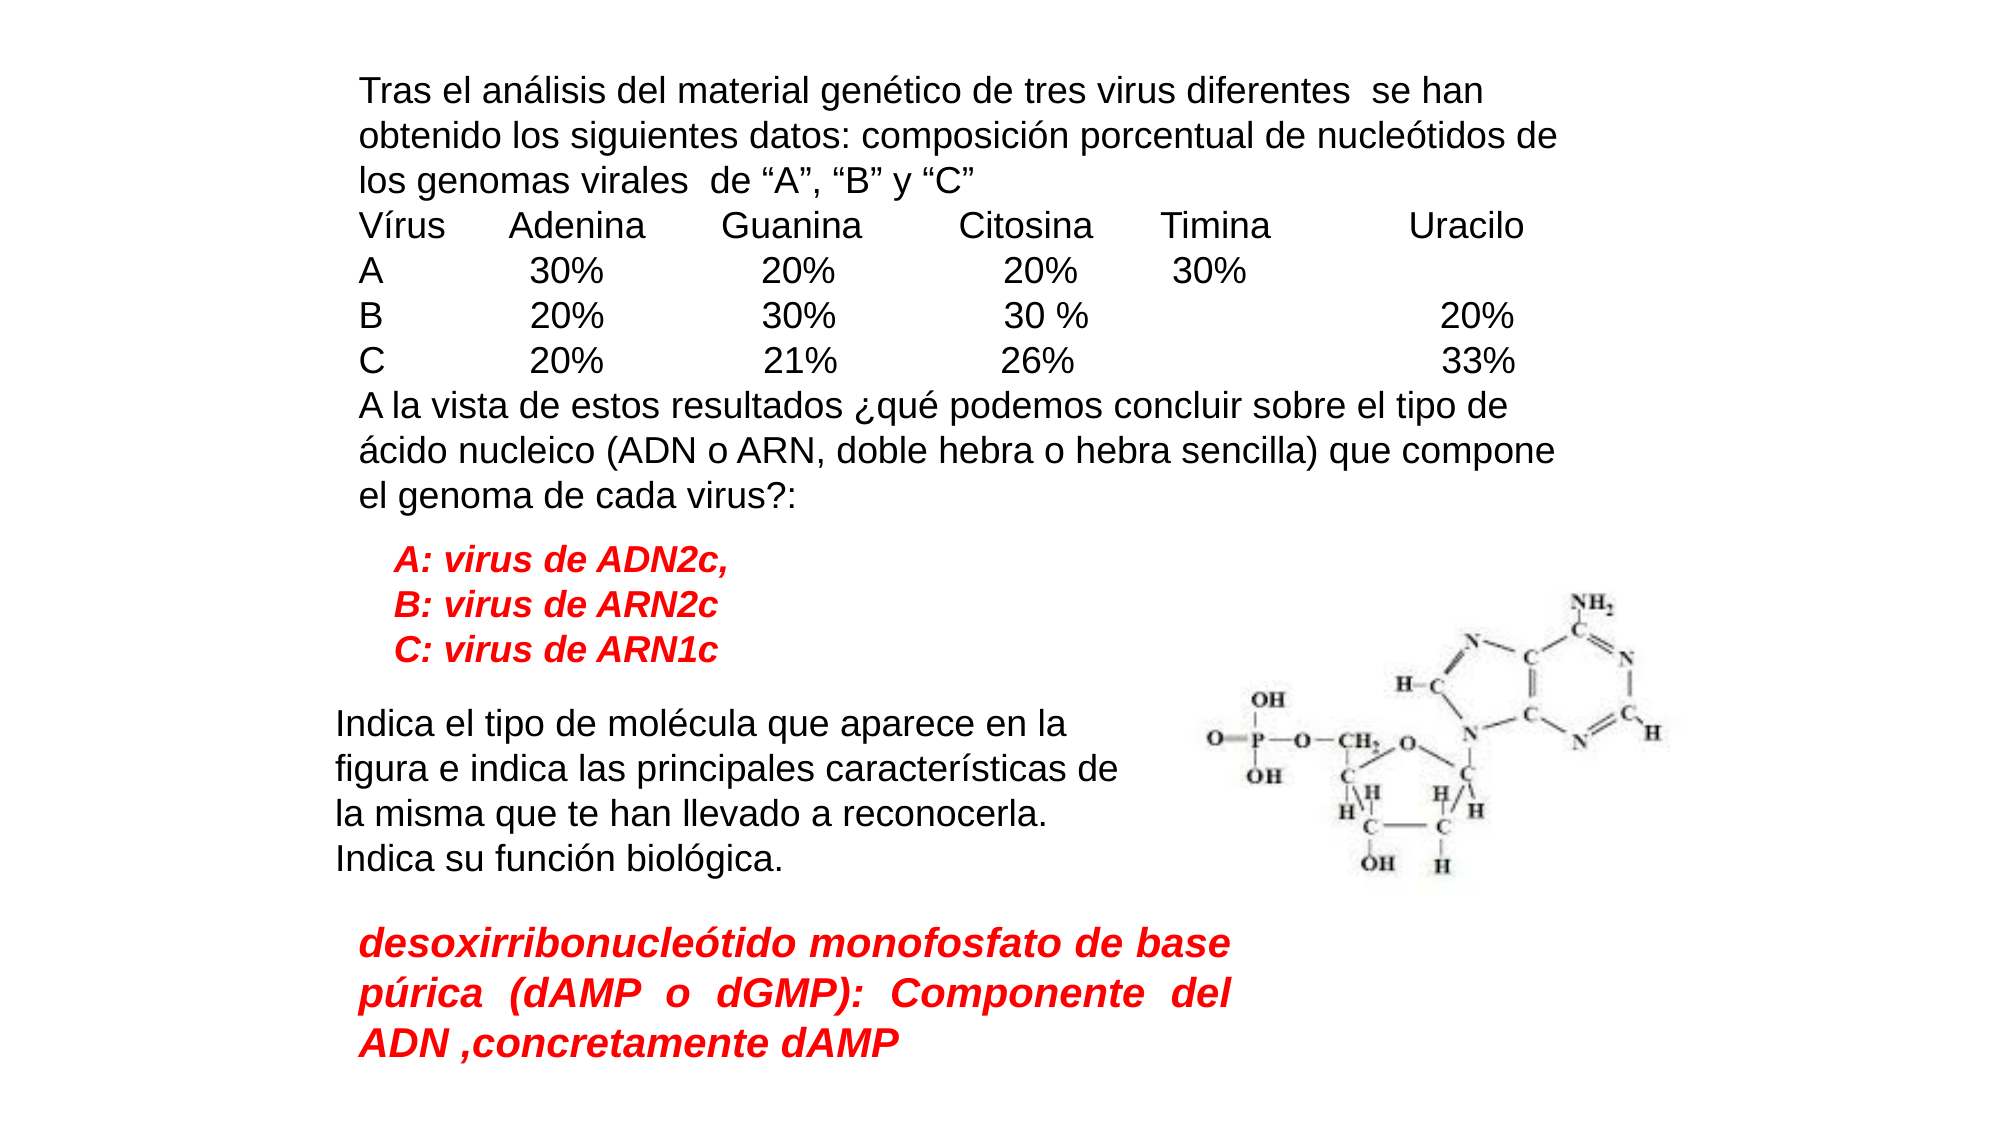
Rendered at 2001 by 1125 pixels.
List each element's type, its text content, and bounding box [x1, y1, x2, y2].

text_box Tras el análisis del material genético de tres virus diferentes se han obtenido los siguientes datos: composición porcentual de nucleótidos de los genomas virales de “A”, “B” y “C” Vírus Adenina Guanina Citosina Timina Uracilo A 30% 20% 20% 30% B 20% 30% 30 % 20% C 20% 21% 26% 33% A la vista de estos resultados ¿qué podemos concluir sobre el tipo de ácido nucleico (ADN o ARN, doble hebra o hebra sencilla) que compone el genoma de cada virus?: [343, 58, 1598, 569]
text_box A: virus de ADN2c, B: virus de ARN2c C: virus de ARN1c [378, 527, 789, 678]
text_box desoxirribonucleótido monofosfato de base púrica (dAMP o dGMP): Componente del ADN ,concretamente dAMP [343, 907, 1247, 1073]
text_box Indica el tipo de molécula que aparece en la figura e indica las principales características de la misma que te han llevado a reconocerla. Indica su función biológica. [320, 691, 1146, 887]
picture [1152, 573, 1684, 927]
